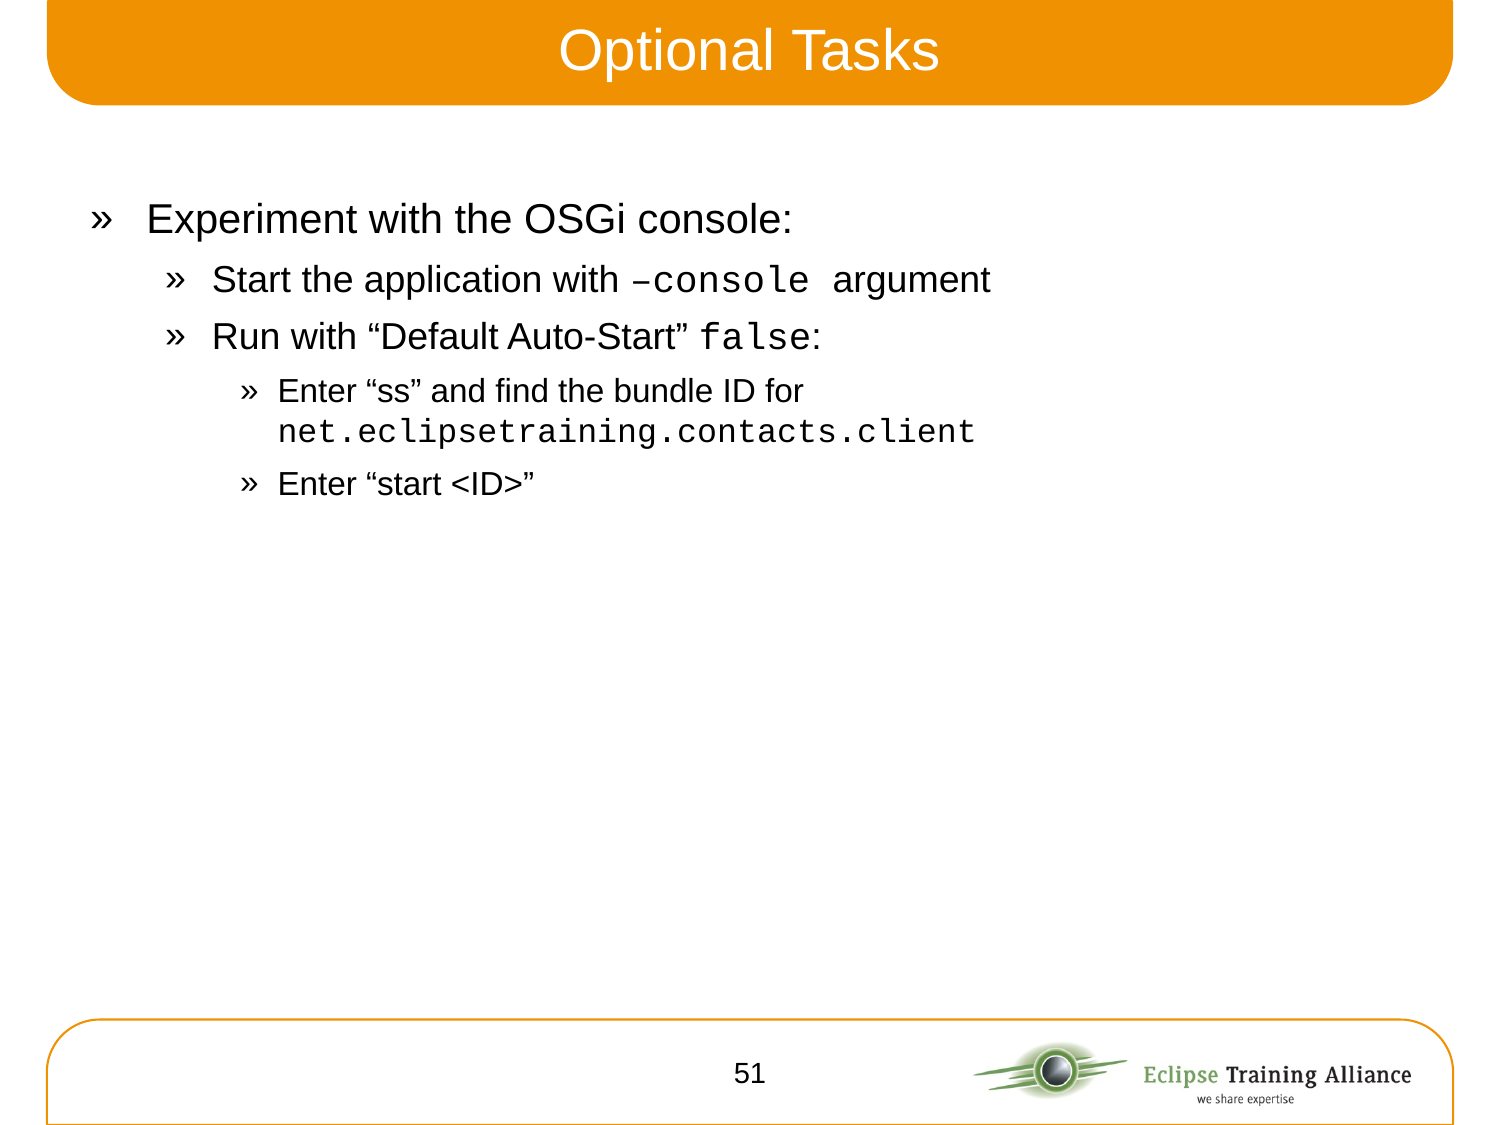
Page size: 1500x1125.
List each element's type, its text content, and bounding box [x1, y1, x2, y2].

title Optional Tasks [82, 0, 1418, 94]
list Experiment with the OSGi console: Start the application with –console argument Run with “Default Auto-Start” false: Enter “ss” and find the bundle ID for net.eclipsetraining.contacts.client Enter “start <ID>” [75, 184, 1425, 1000]
picture [973, 1038, 1411, 1106]
